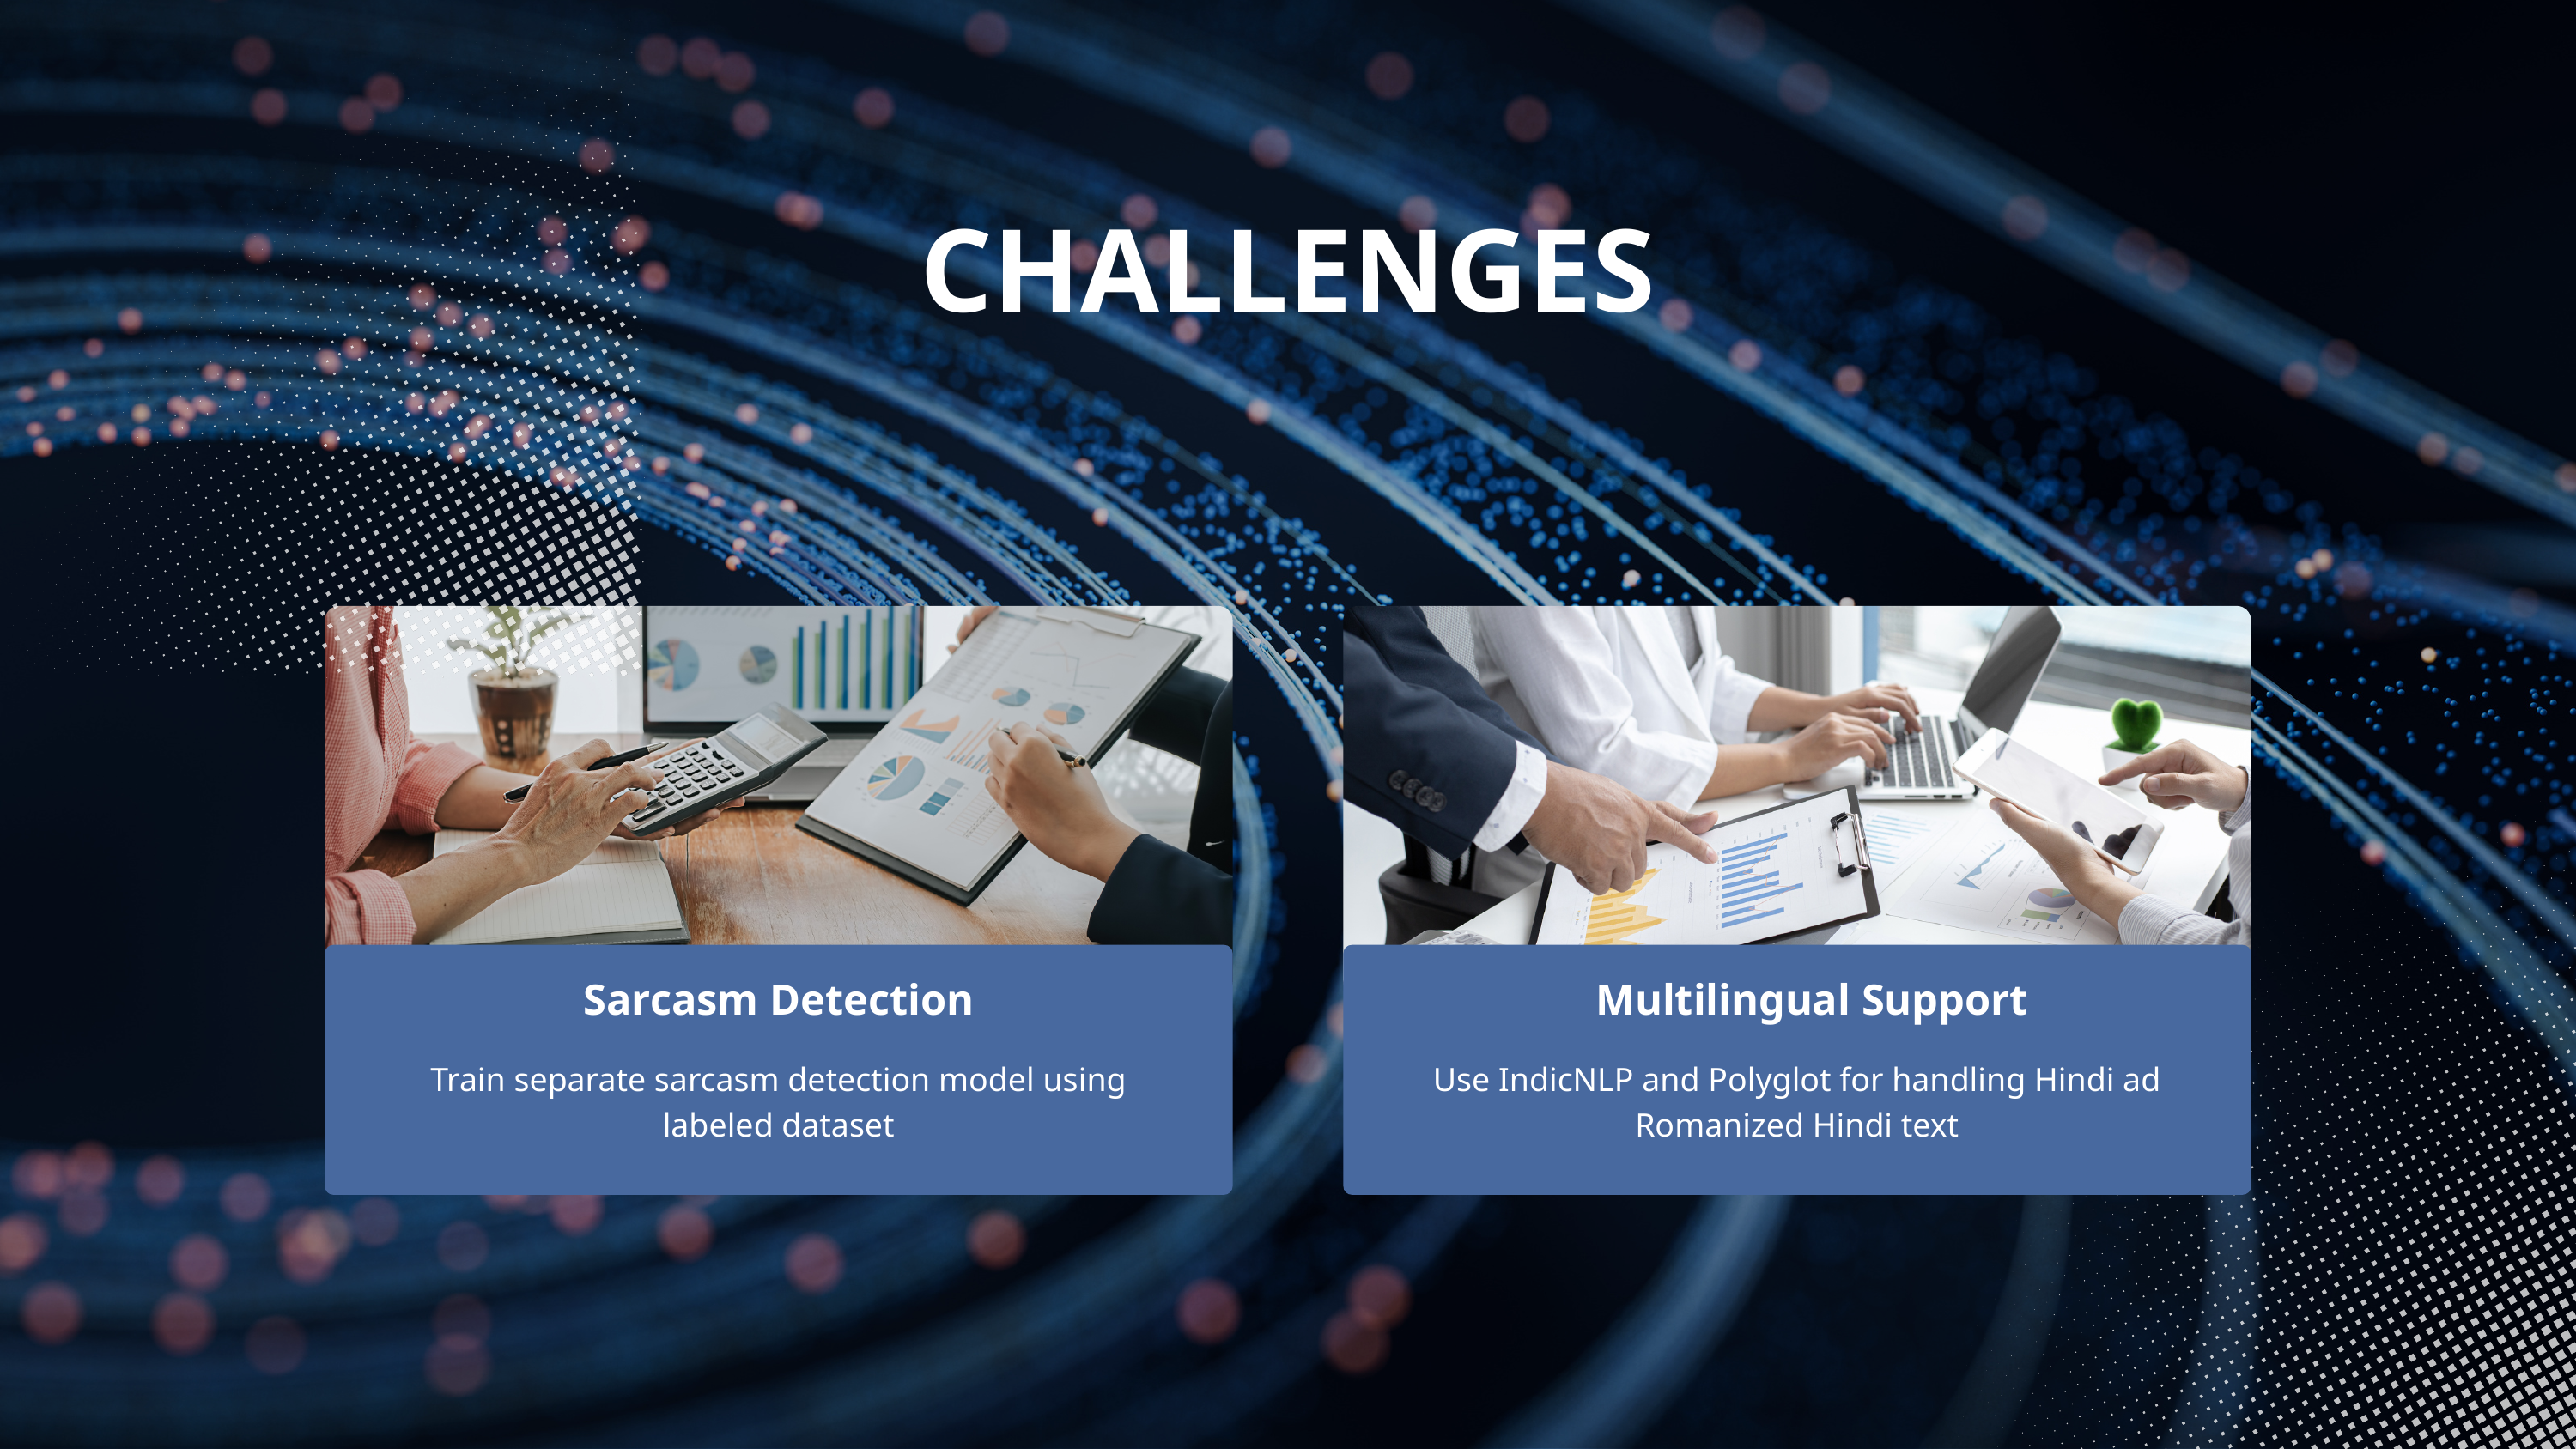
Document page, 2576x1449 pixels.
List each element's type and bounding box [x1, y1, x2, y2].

text_box [1343, 944, 2251, 1196]
text_box [1343, 605, 2251, 944]
text_box [325, 605, 1233, 944]
text_box [0, 0, 2576, 1449]
text_box [325, 944, 1233, 1196]
